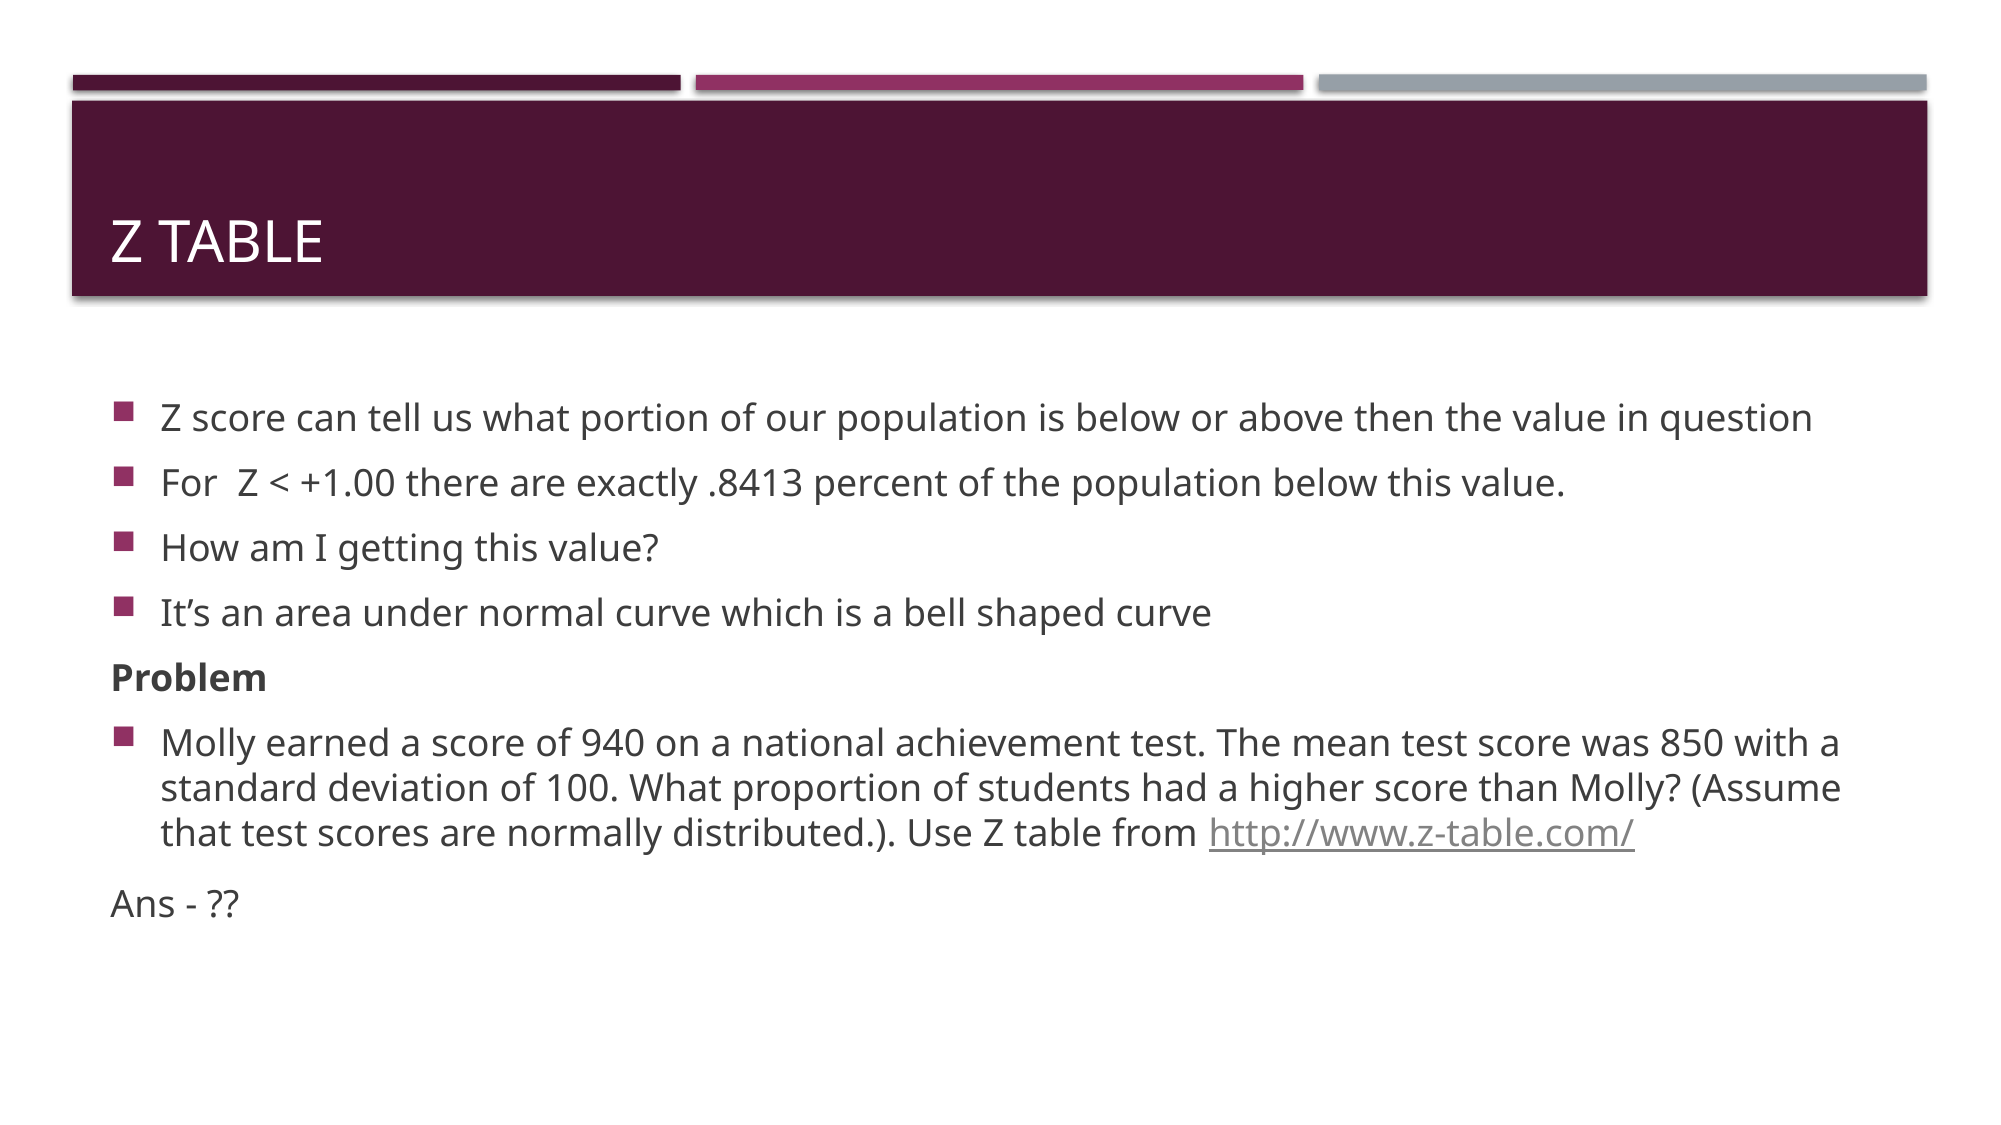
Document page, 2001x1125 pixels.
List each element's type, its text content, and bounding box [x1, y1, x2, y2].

title Z table [95, 115, 1905, 282]
list Z score can tell us what portion of our population is below or above then the value in question For Z < +1.00 there are exactly .8413 percent of the population below this value. How am I getting this value? It’s an area under normal curve which is a bell shaped curve Problem Molly earned a score of 940 on a national achievement test. The mean test score was 850 with a standard deviation of 100. What proportion of students had a higher score than Molly? (Assume that test scores are normally distributed.). Use Z table from http://www.z-table.com/ Ans - ?? [95, 357, 1905, 962]
